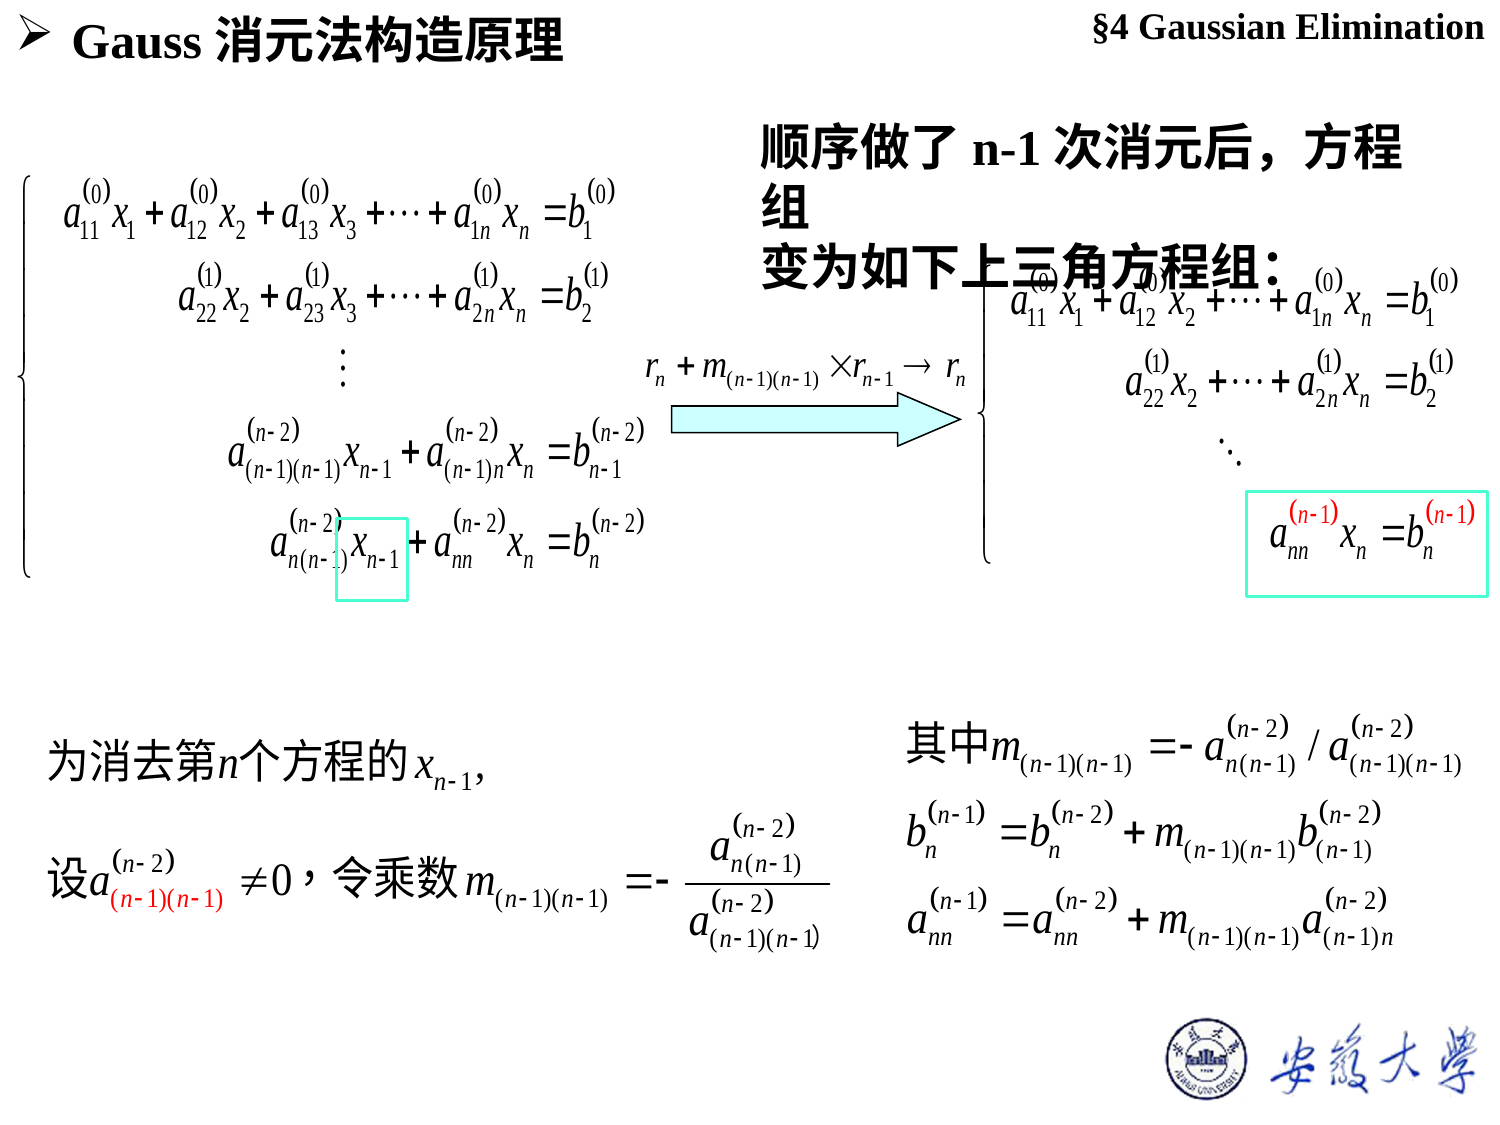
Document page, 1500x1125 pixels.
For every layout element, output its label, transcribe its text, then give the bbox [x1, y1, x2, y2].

text_box 顺序做了n-1次消元后，方程组 变为如下上三角方程组： [745, 108, 1460, 303]
picture [1151, 985, 1500, 1125]
text_box §4 Gaussian Elimination [812, 0, 1500, 50]
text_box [638, 338, 975, 402]
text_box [10, 166, 652, 590]
text_box [336, 590, 408, 601]
text_box Gauss消元法构造原理 [0, 1, 1126, 77]
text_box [41, 730, 840, 964]
text_box [671, 402, 961, 447]
text_box [1246, 576, 1488, 597]
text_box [900, 704, 1470, 959]
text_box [969, 253, 1495, 576]
